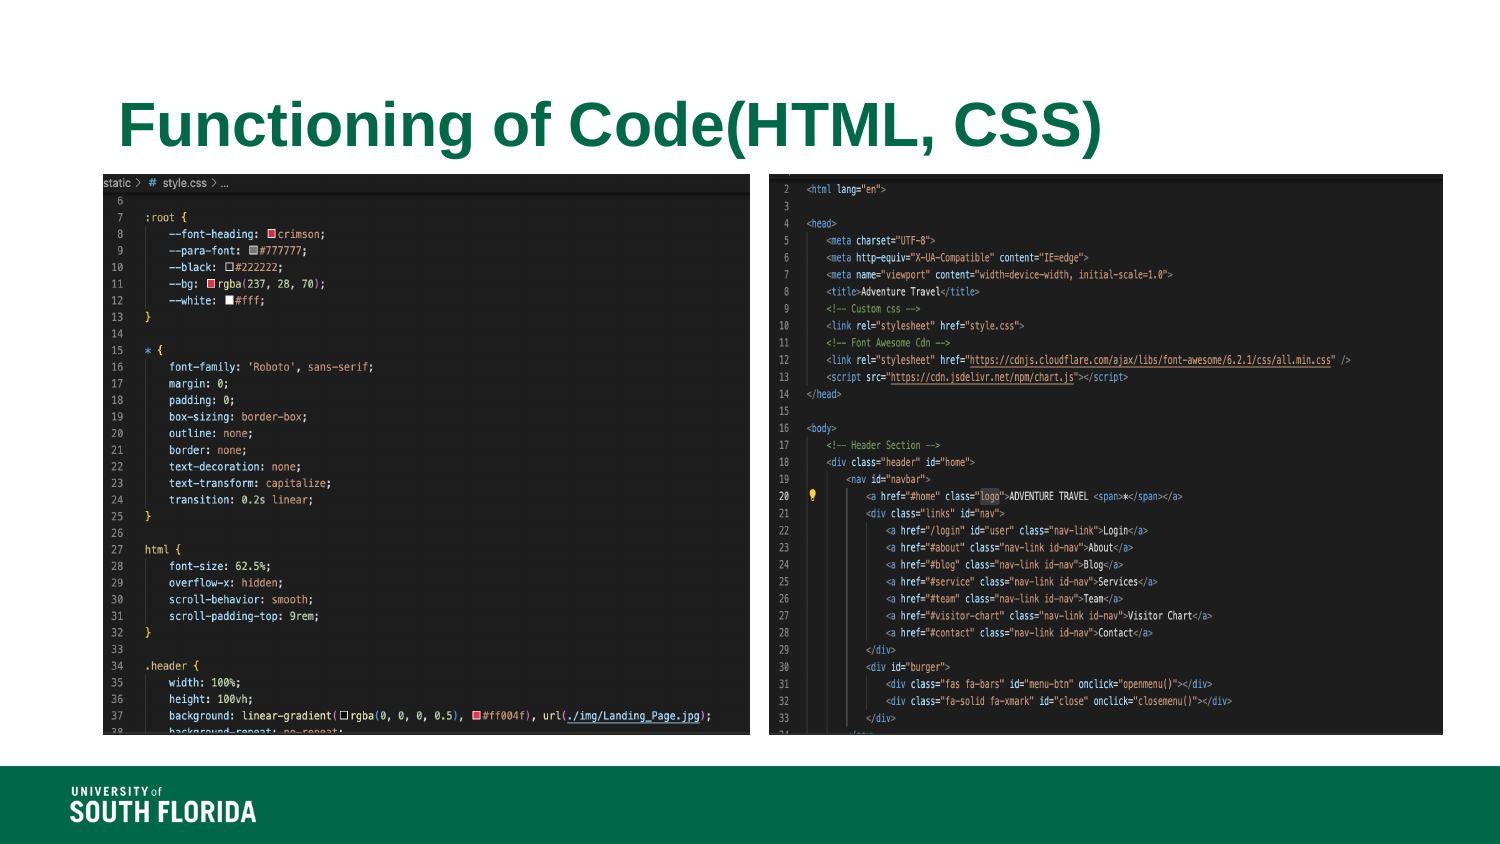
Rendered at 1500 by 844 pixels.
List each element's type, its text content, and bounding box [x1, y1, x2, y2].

picture [0, 0, 1500, 844]
title Functioning of Code(HTML, CSS) [103, 44, 1397, 208]
